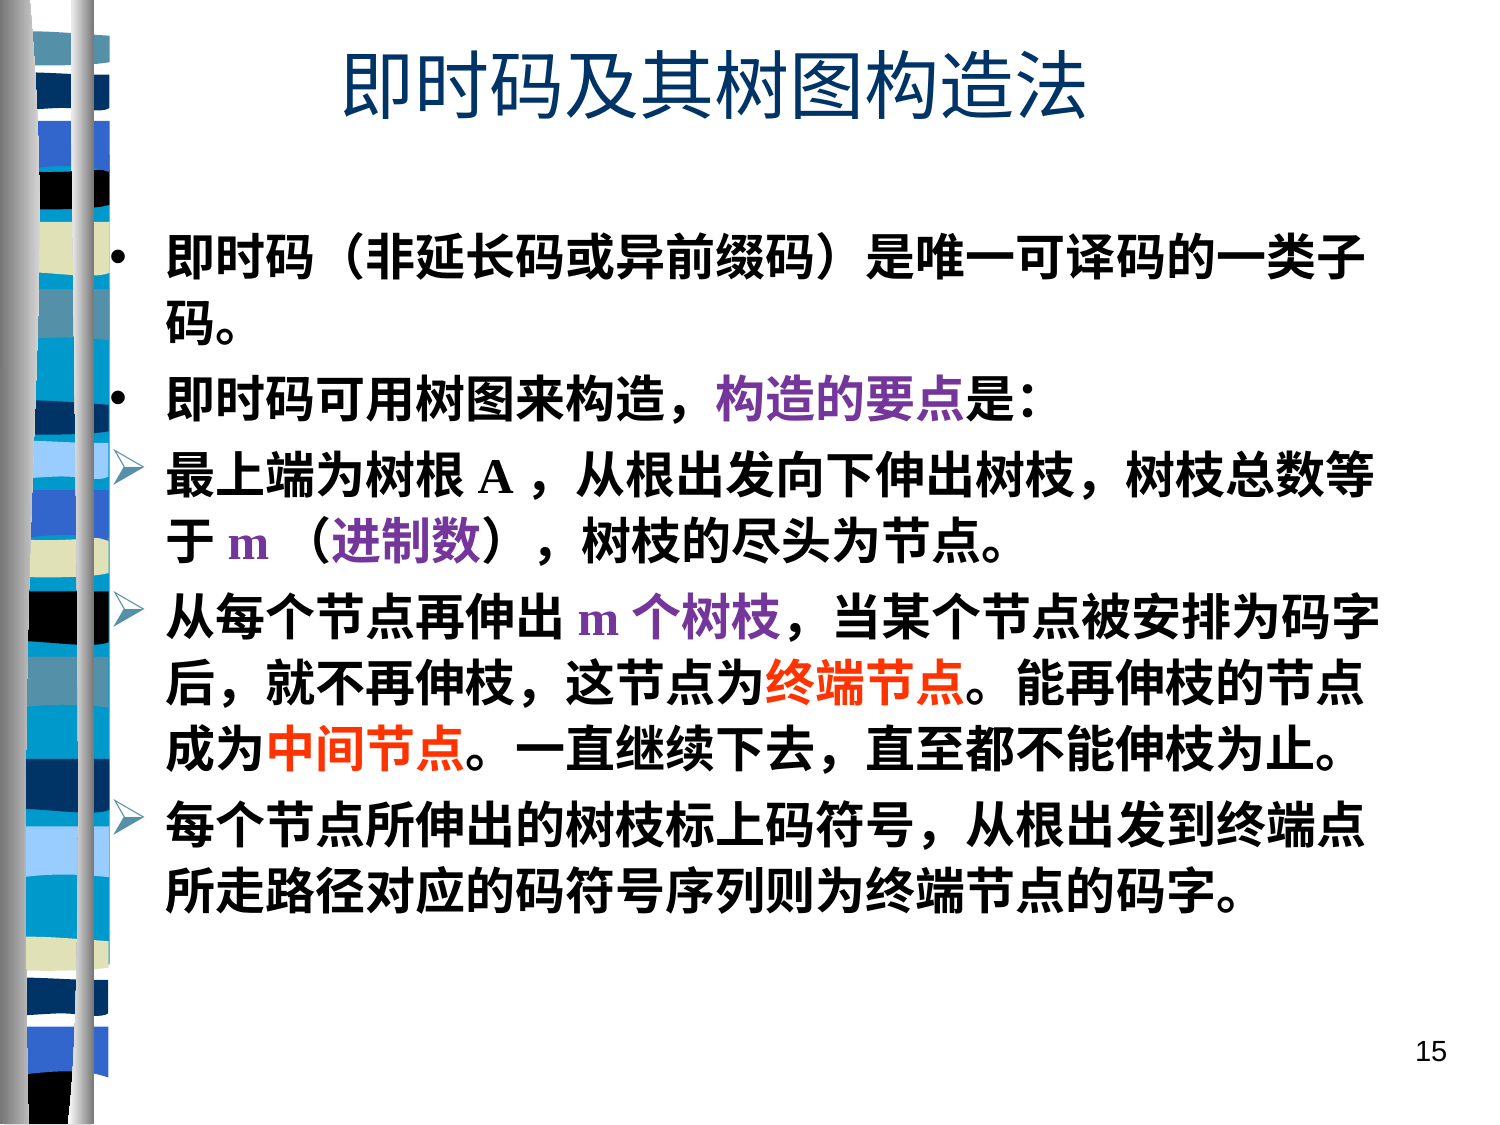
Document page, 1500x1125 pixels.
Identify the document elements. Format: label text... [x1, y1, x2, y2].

text_box 即时码（非延长码或异前缀码）是唯一可译码的一类子码。 即时码可用树图来构造，构造的要点是： 最上端为树根A，从根出发向下伸出树枝，树枝总数等于m（进制数），树枝的尽头为节点。 从每个节点再伸出m个树枝，当某个节点被安排为码字后，就不再伸枝，这节点为终端节点。能再伸枝的节点成为中间节点。一直继续下去，直至都不能伸枝为止。 每个节点所伸出的树枝标上码符号，从根出发到终端点所走路径对应的码符号序列则为终端节点的码字。 [94, 212, 1418, 1028]
title 即时码及其树图构造法 [76, 11, 1352, 155]
slide_number 15 [1149, 1024, 1463, 1101]
